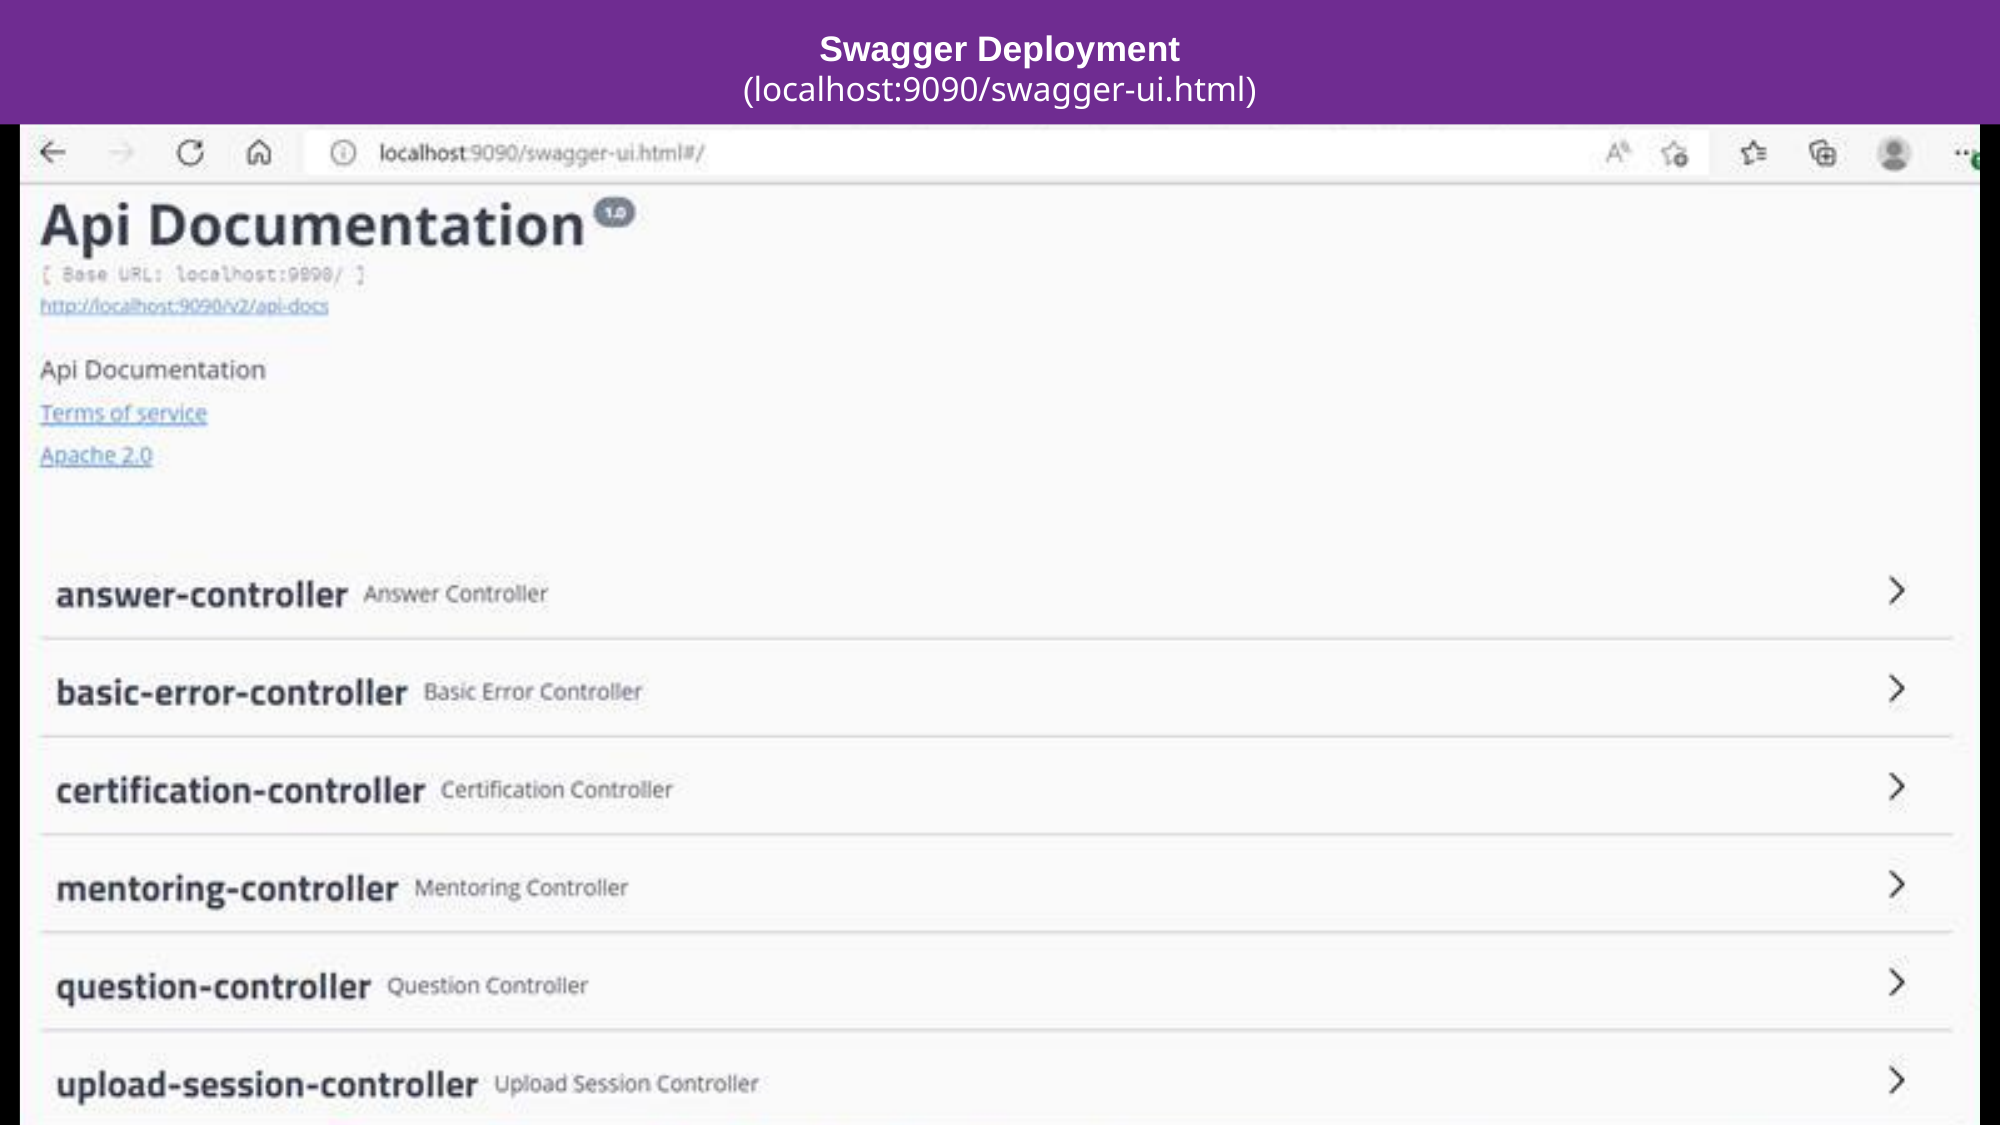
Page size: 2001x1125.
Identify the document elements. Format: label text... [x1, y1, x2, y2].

picture [19, 124, 1980, 1125]
text_box [0, 0, 2000, 125]
text_box Swagger Deployment (localhost:9090/swagger-ui.html) [480, 18, 1520, 116]
